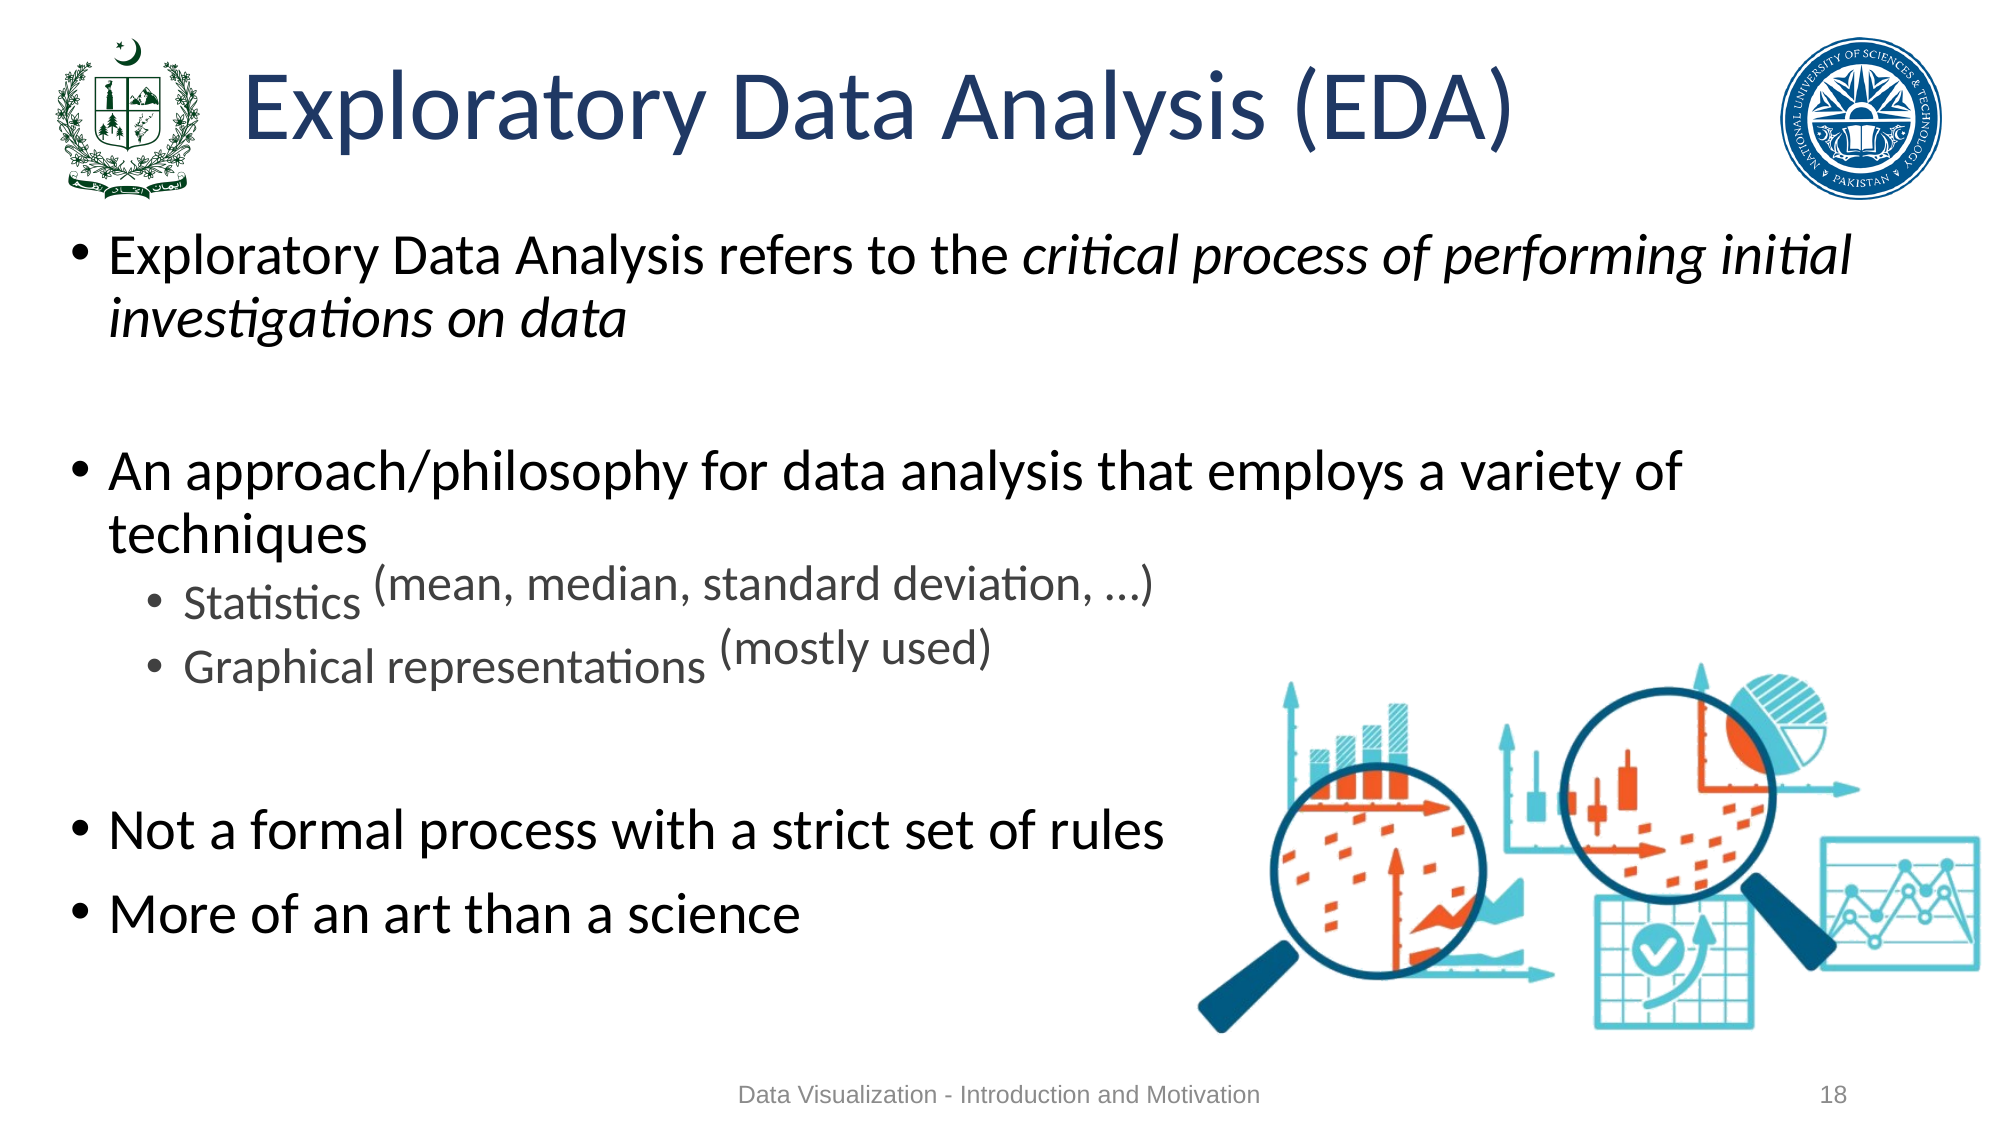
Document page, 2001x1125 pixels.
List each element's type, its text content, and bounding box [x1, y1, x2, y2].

picture [1780, 37, 1942, 200]
list Exploratory Data Analysis refers to the critical process of performing initial investigations on data An approach/philosophy for data analysis that employs a variety of techniques Statistics Graphical representations Not a formal process with a strict set of rules More of an art than a science [55, 216, 1942, 1047]
footer Data Visualization - Introduction and Motivation [615, 1063, 1385, 1124]
text_box (mean, median, standard deviation, …) [357, 549, 1179, 619]
text_box (mostly used) [703, 614, 1021, 683]
picture [55, 38, 200, 200]
title Exploratory Data Analysis (EDA) [227, 14, 1753, 200]
slide_number 18 [1412, 1064, 1863, 1124]
picture [1178, 633, 2000, 1064]
